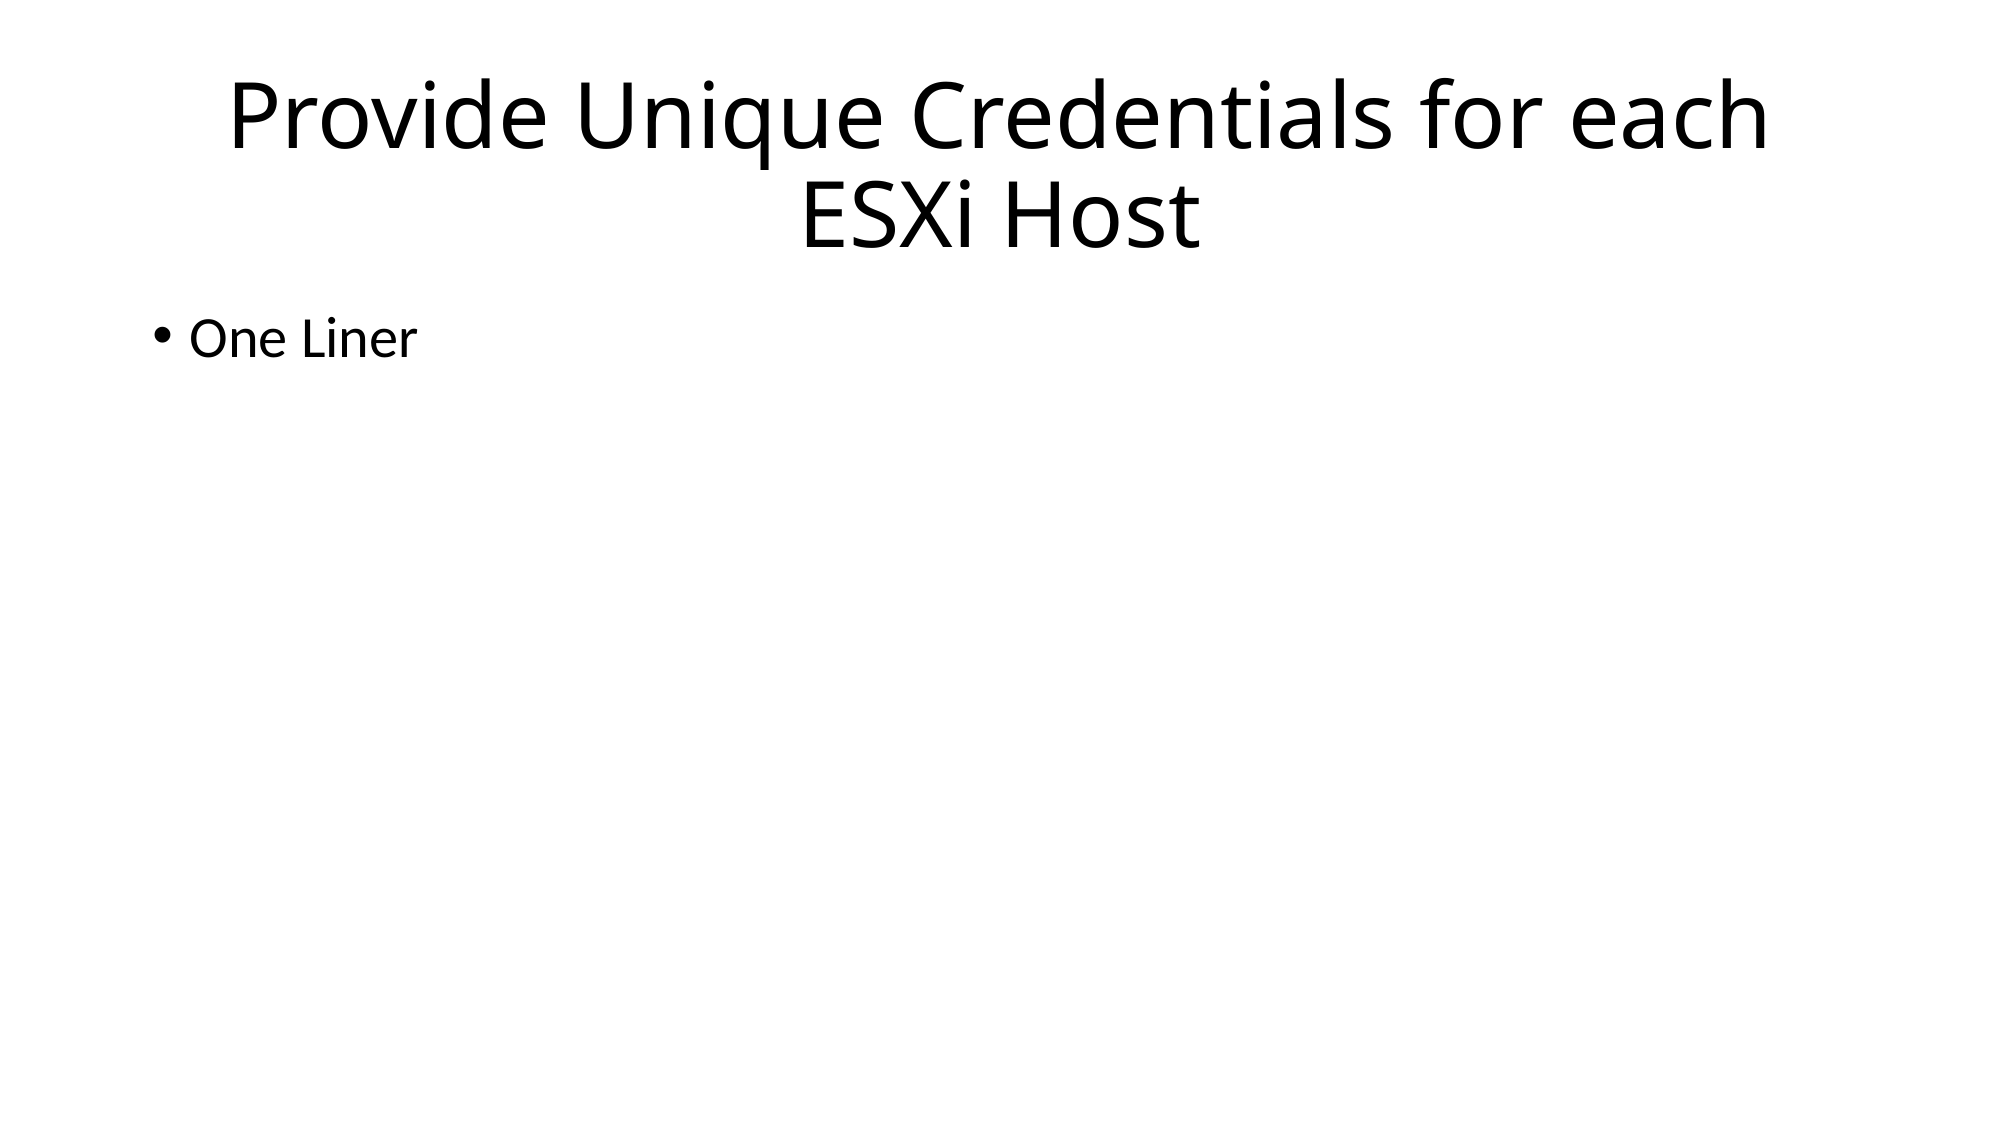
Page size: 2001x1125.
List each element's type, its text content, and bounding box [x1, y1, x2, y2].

title Provide Unique Credentials for each ESXi Host [137, 59, 1863, 278]
list One Liner [137, 299, 1863, 1014]
